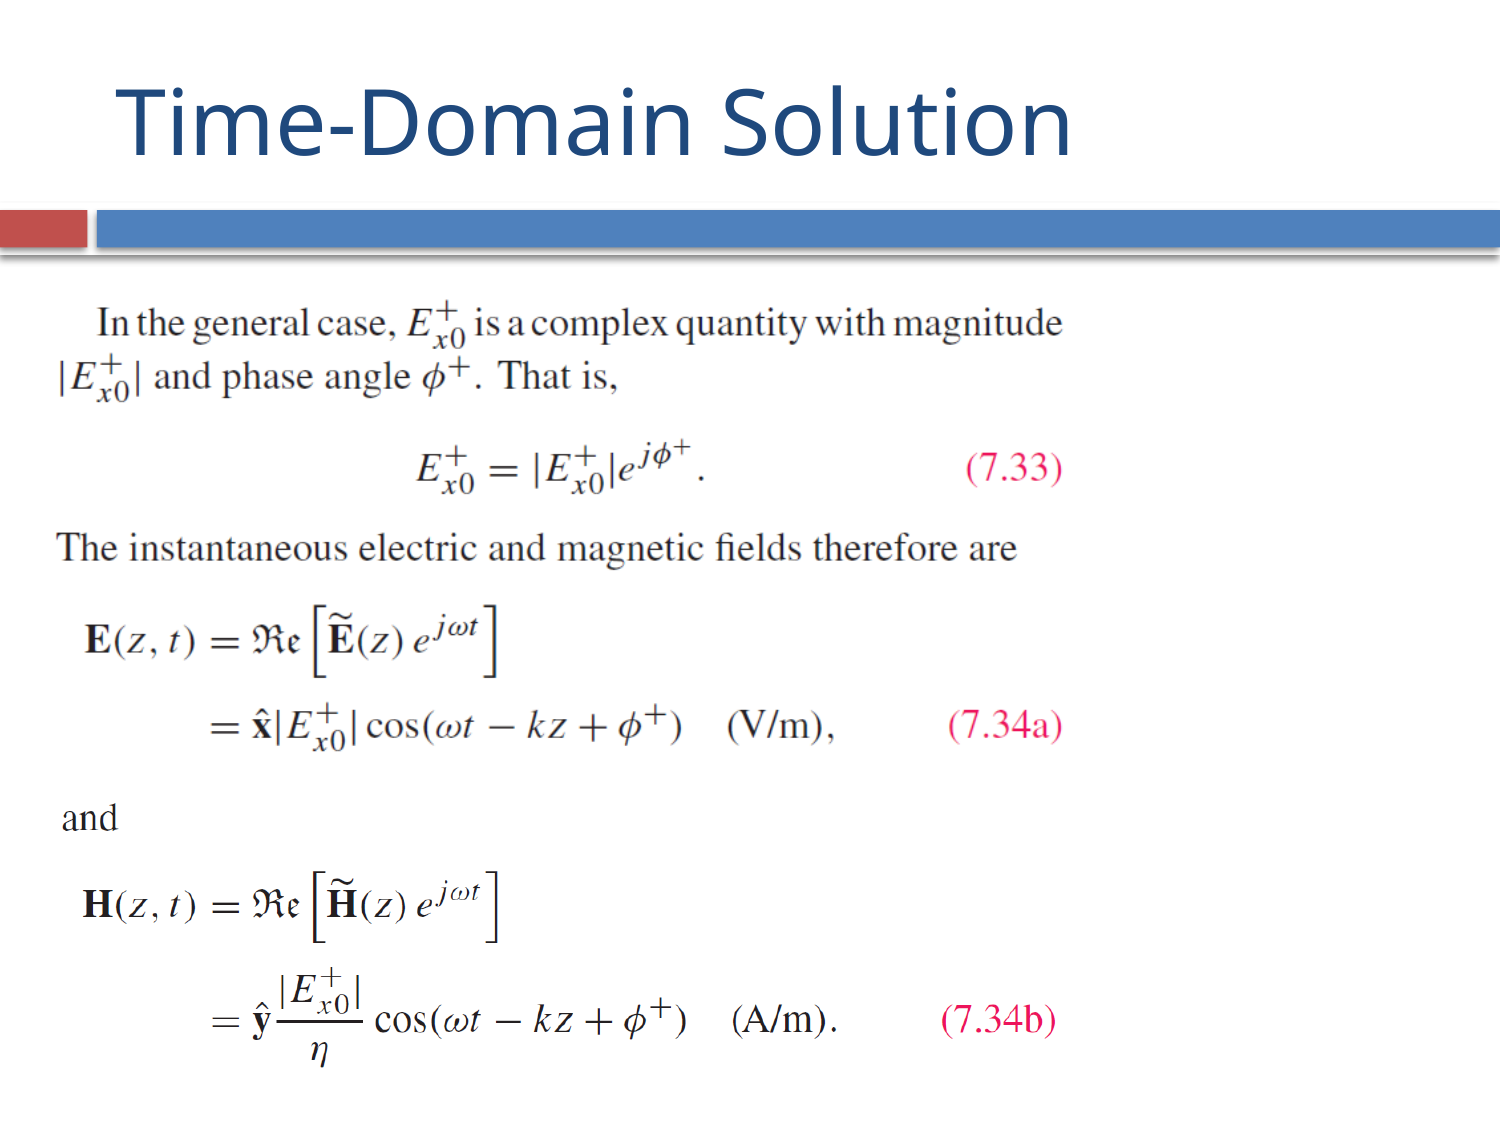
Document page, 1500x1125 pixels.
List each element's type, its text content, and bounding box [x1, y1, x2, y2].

text_box Time-Domain Solution [100, 37, 1438, 200]
picture [57, 793, 1059, 1076]
title [24, 0, 1438, 163]
picture [49, 297, 1069, 762]
